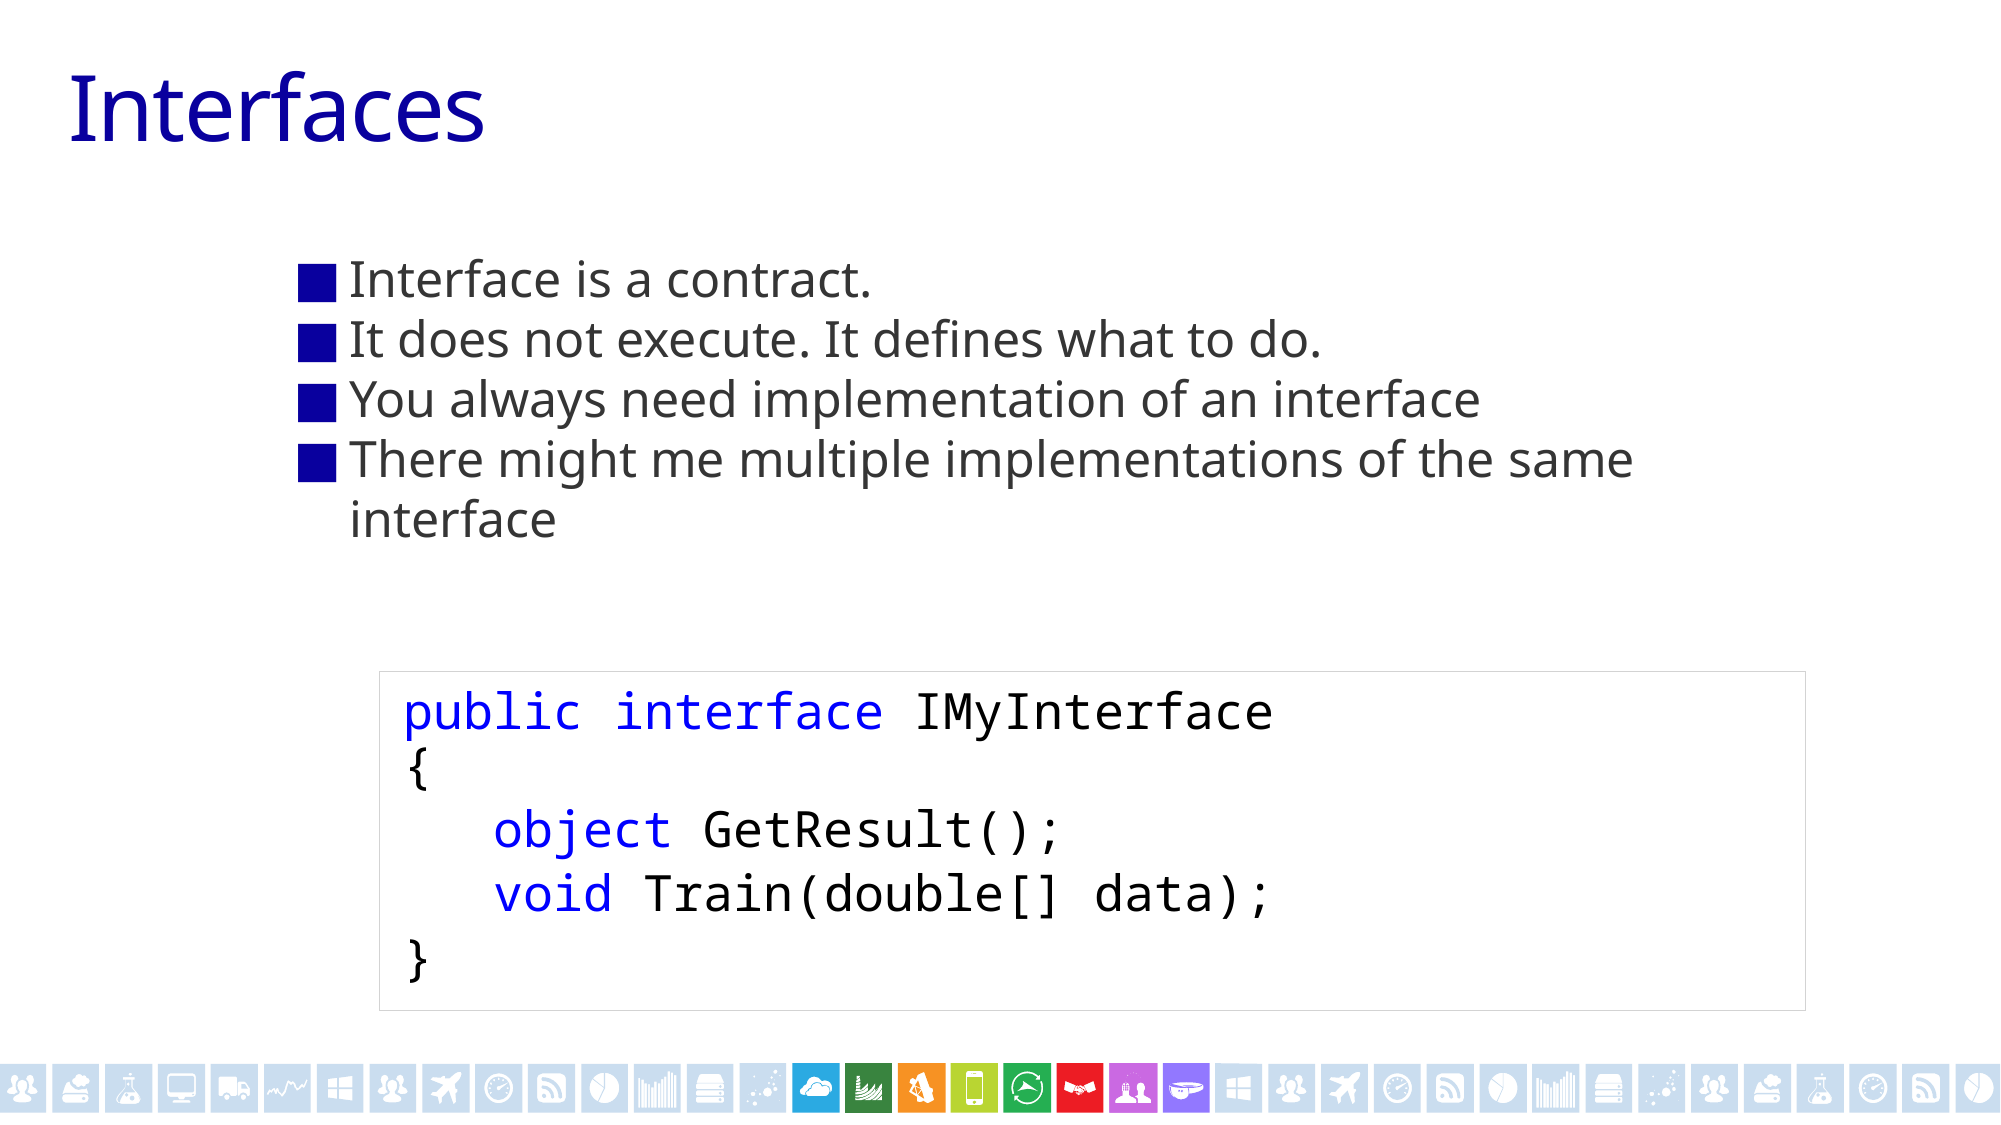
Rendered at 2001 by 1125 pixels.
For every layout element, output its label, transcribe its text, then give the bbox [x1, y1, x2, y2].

title Interfaces [44, 47, 1957, 196]
list public interface IMyInterface { object GetResult(); void Train(double[] data); } [379, 671, 1806, 1011]
text_box Interface is a contract. It does not execute. It defines what to do. You always need implementation of an interface There might me multiple implementations of the same interface [278, 239, 1705, 555]
